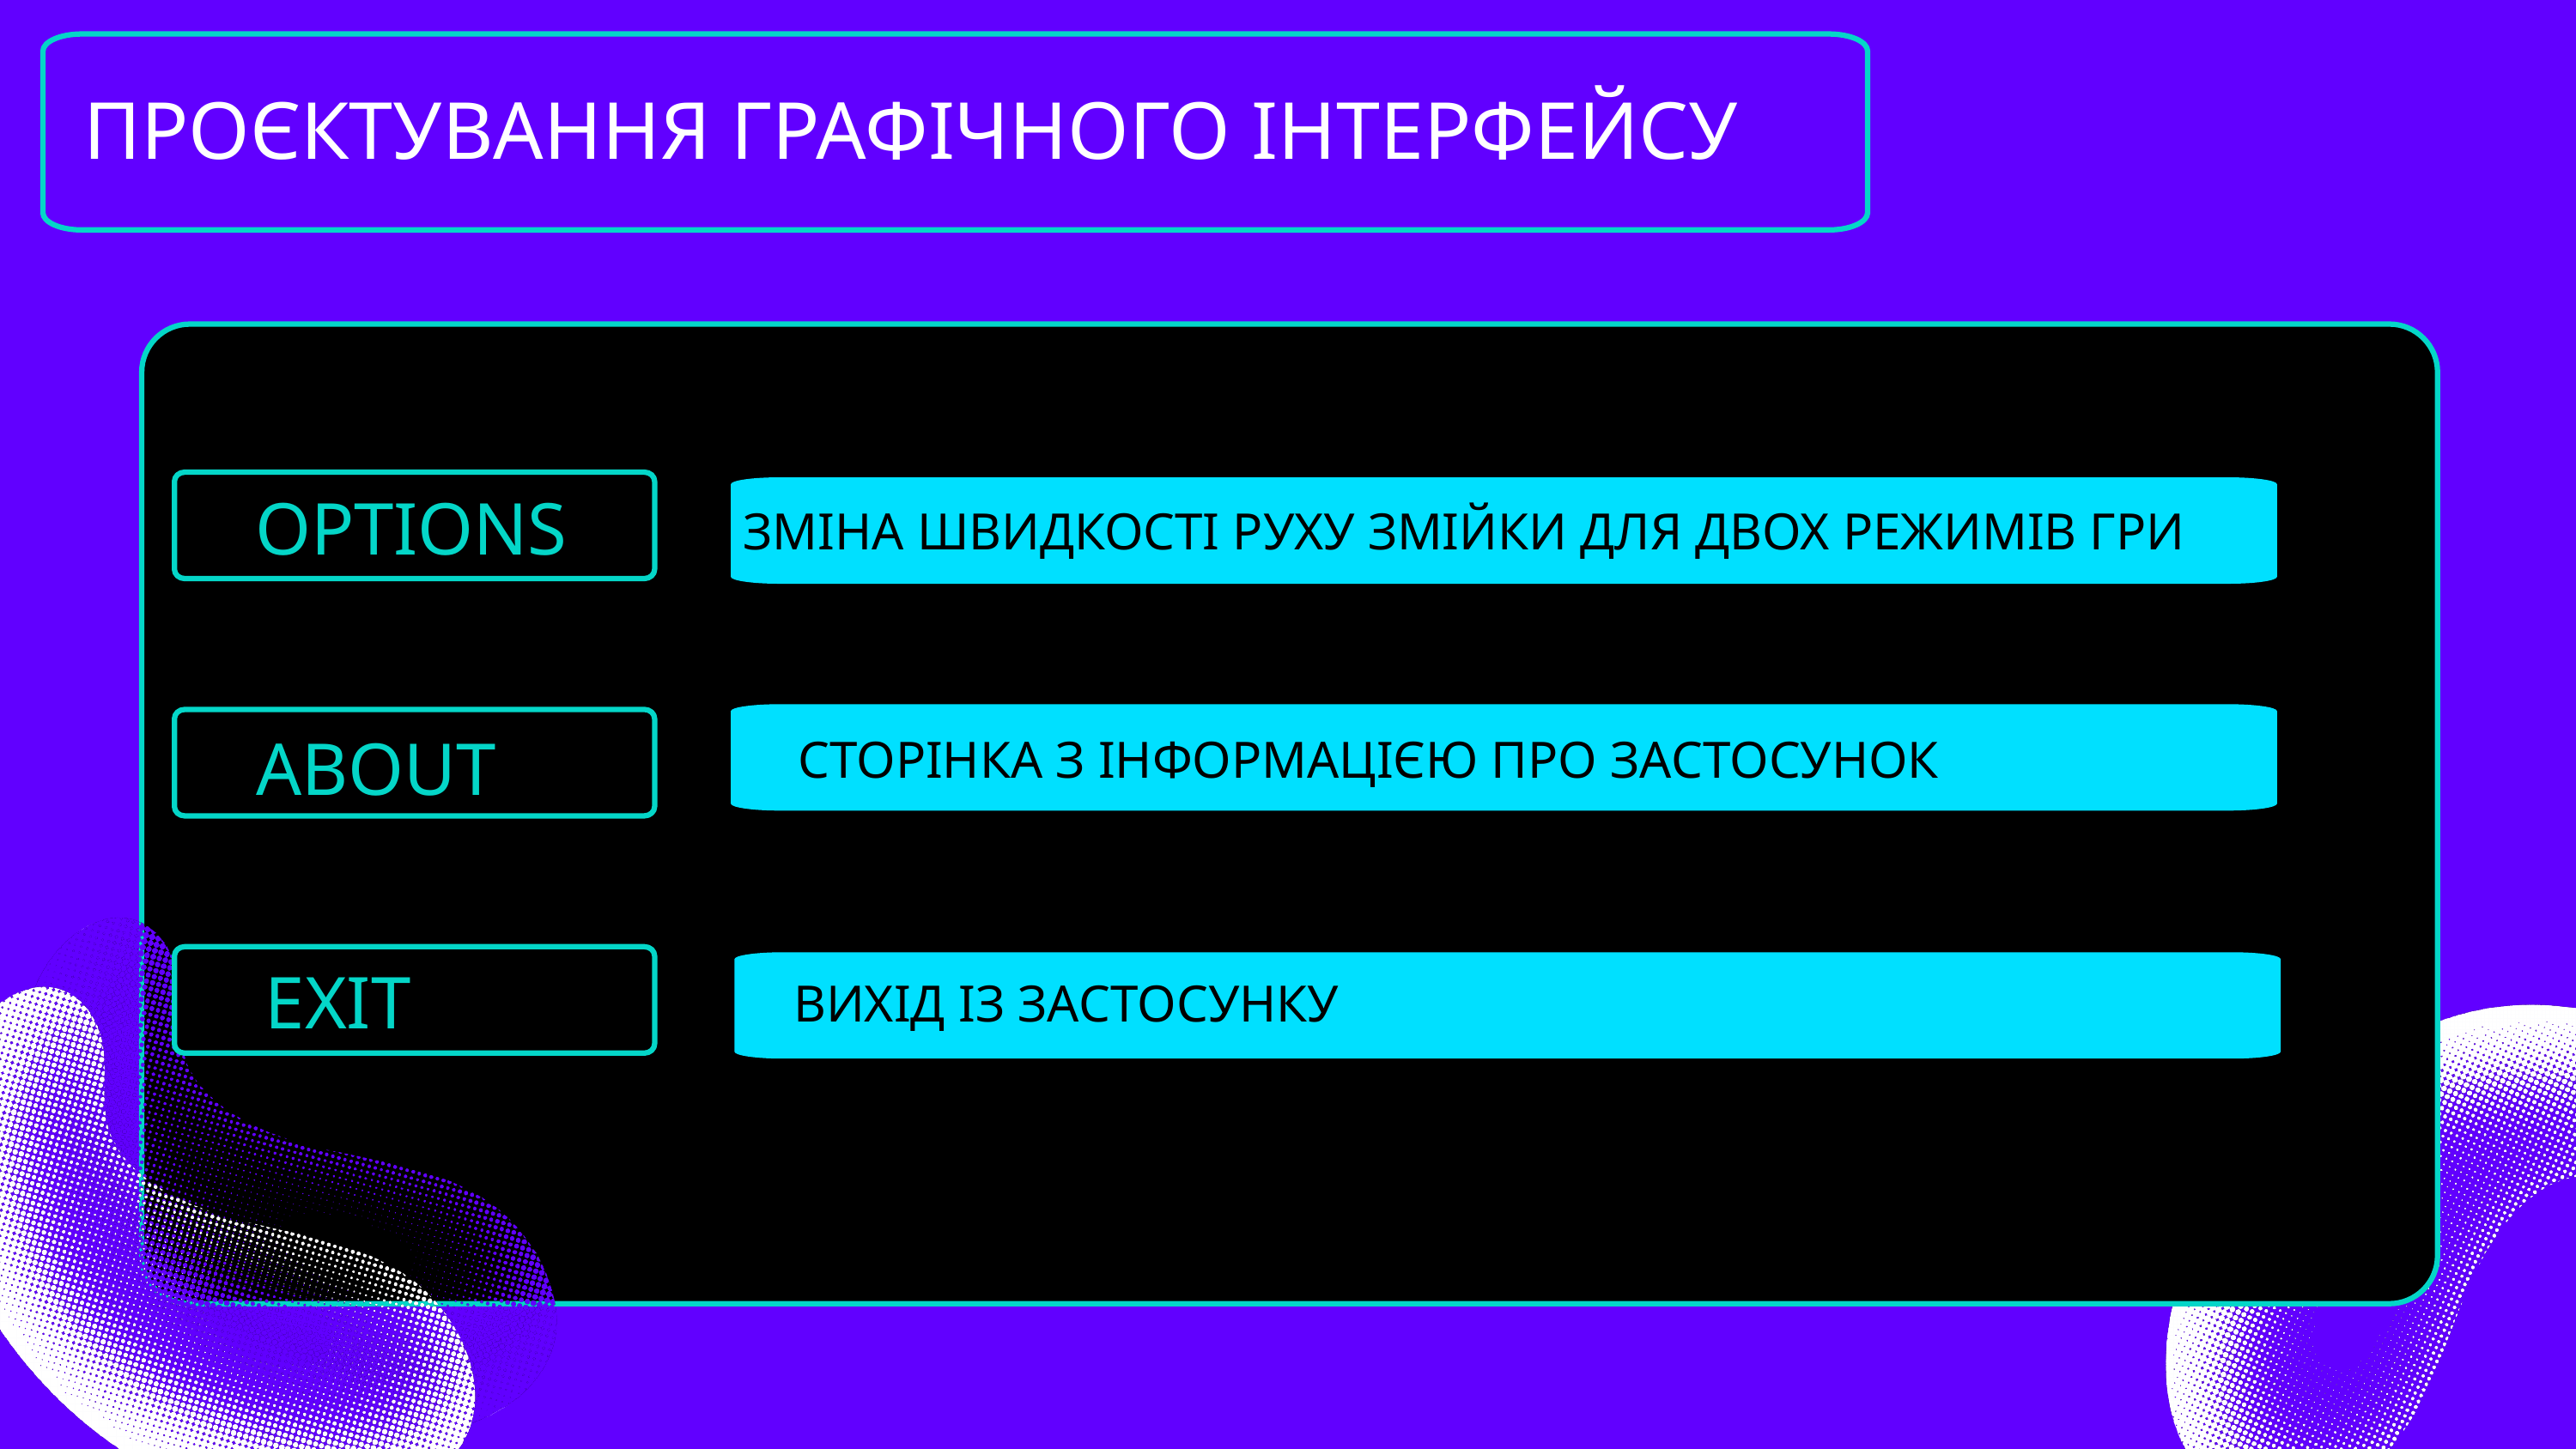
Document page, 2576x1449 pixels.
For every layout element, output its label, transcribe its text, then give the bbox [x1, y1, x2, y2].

text_box ПРОЄКТУВАННЯ ГРАФІЧНОГО ІНТЕРФЕЙСУ [83, 88, 1444, 175]
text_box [141, 324, 1444, 1304]
picture [2125, 971, 2576, 1449]
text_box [1568, 324, 2438, 1304]
text_box [1564, 175, 1868, 230]
text_box [1564, 33, 1868, 88]
text_box [43, 33, 1444, 230]
picture [0, 897, 594, 1449]
text_box ПРОЄКТУВАННЯ ГРАФІЧНОГО ІНТЕРФЕЙСУ [1564, 88, 2576, 175]
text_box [1450, 0, 1558, 235]
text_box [1454, 232, 1561, 1449]
